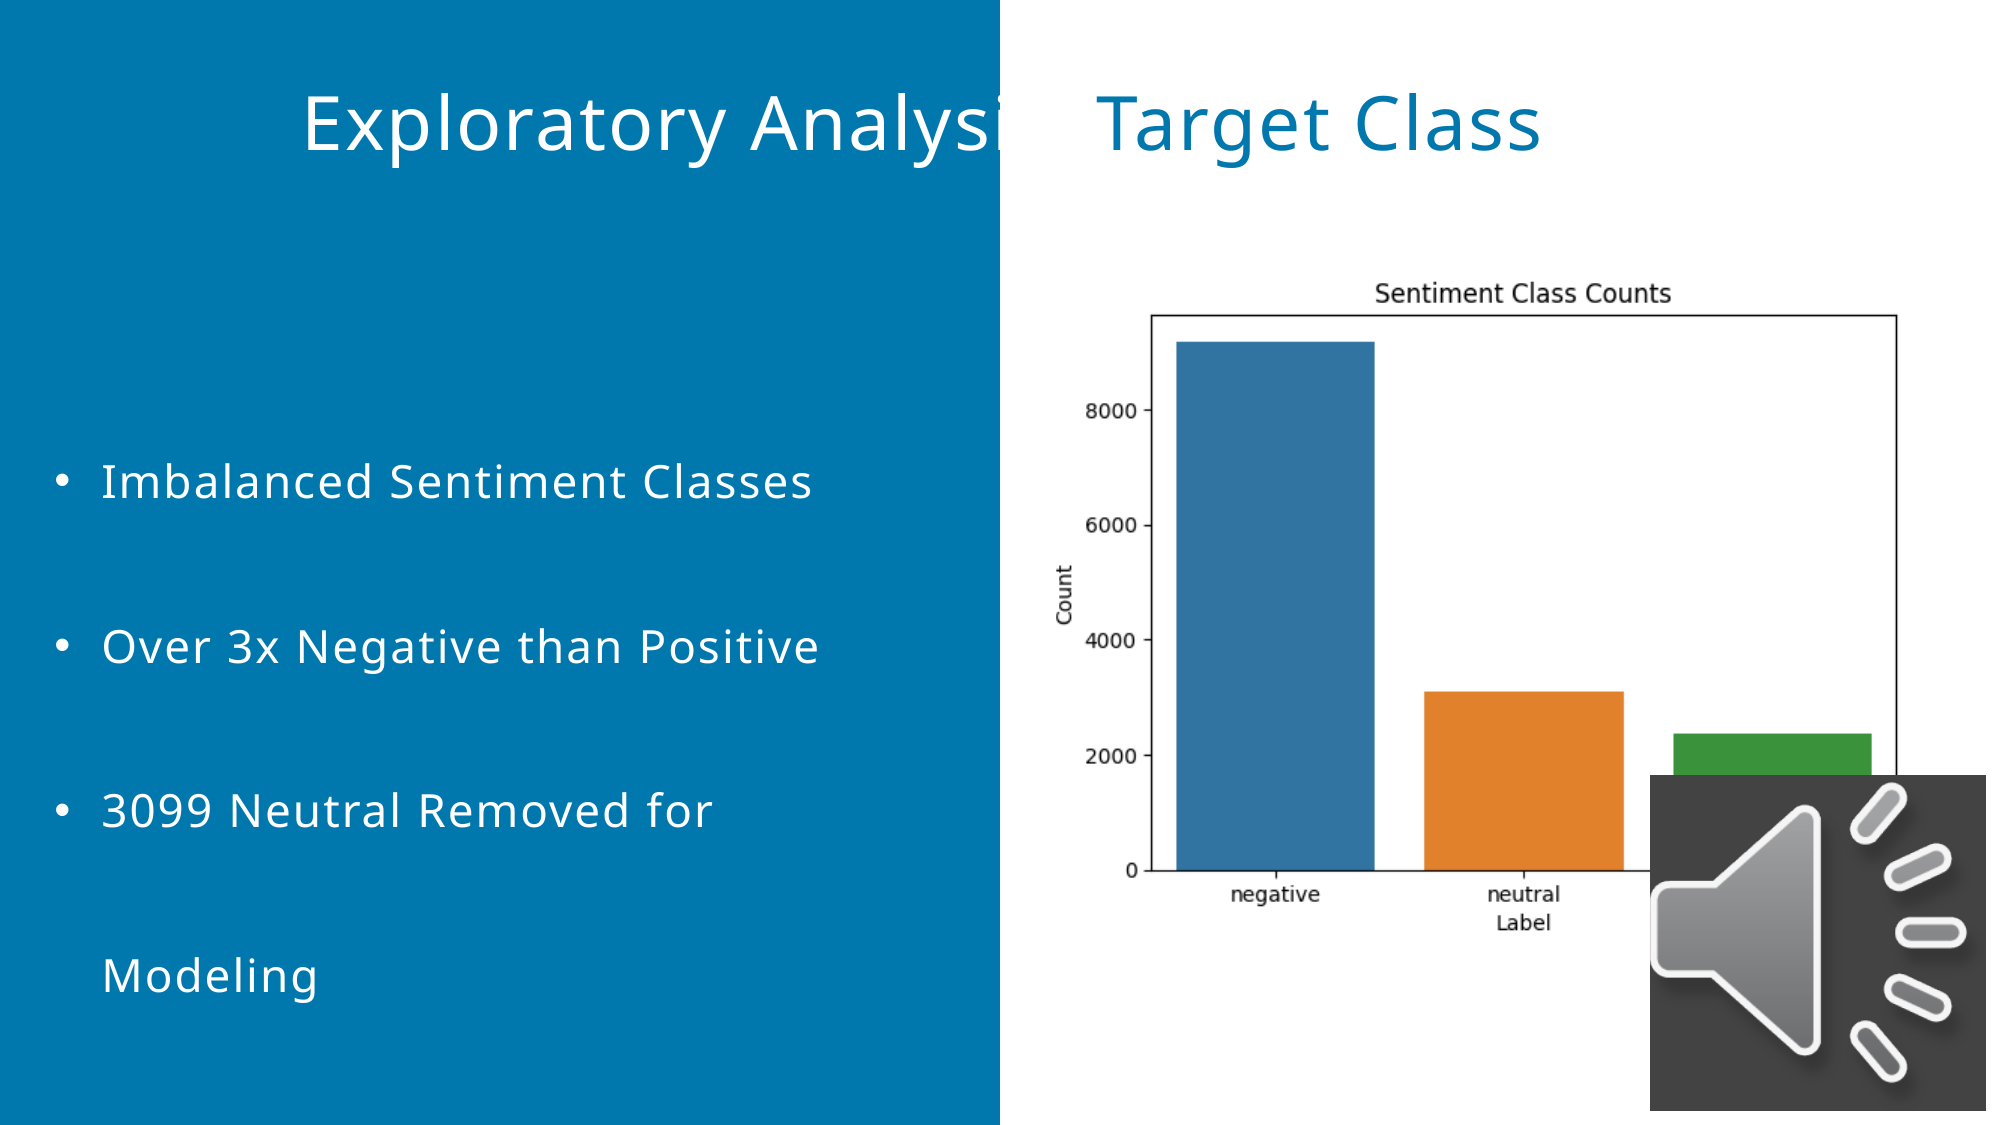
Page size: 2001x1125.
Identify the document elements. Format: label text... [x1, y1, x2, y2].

text_box Exploratory Analysis: Target Class Distribution [286, 67, 1899, 263]
text_box [0, 0, 1001, 1125]
picture [1039, 266, 1987, 1112]
text_box Imbalanced Sentiment Classes Over 3x Negative than Positive 3099 Neutral Removed for Modeling [39, 334, 960, 1010]
